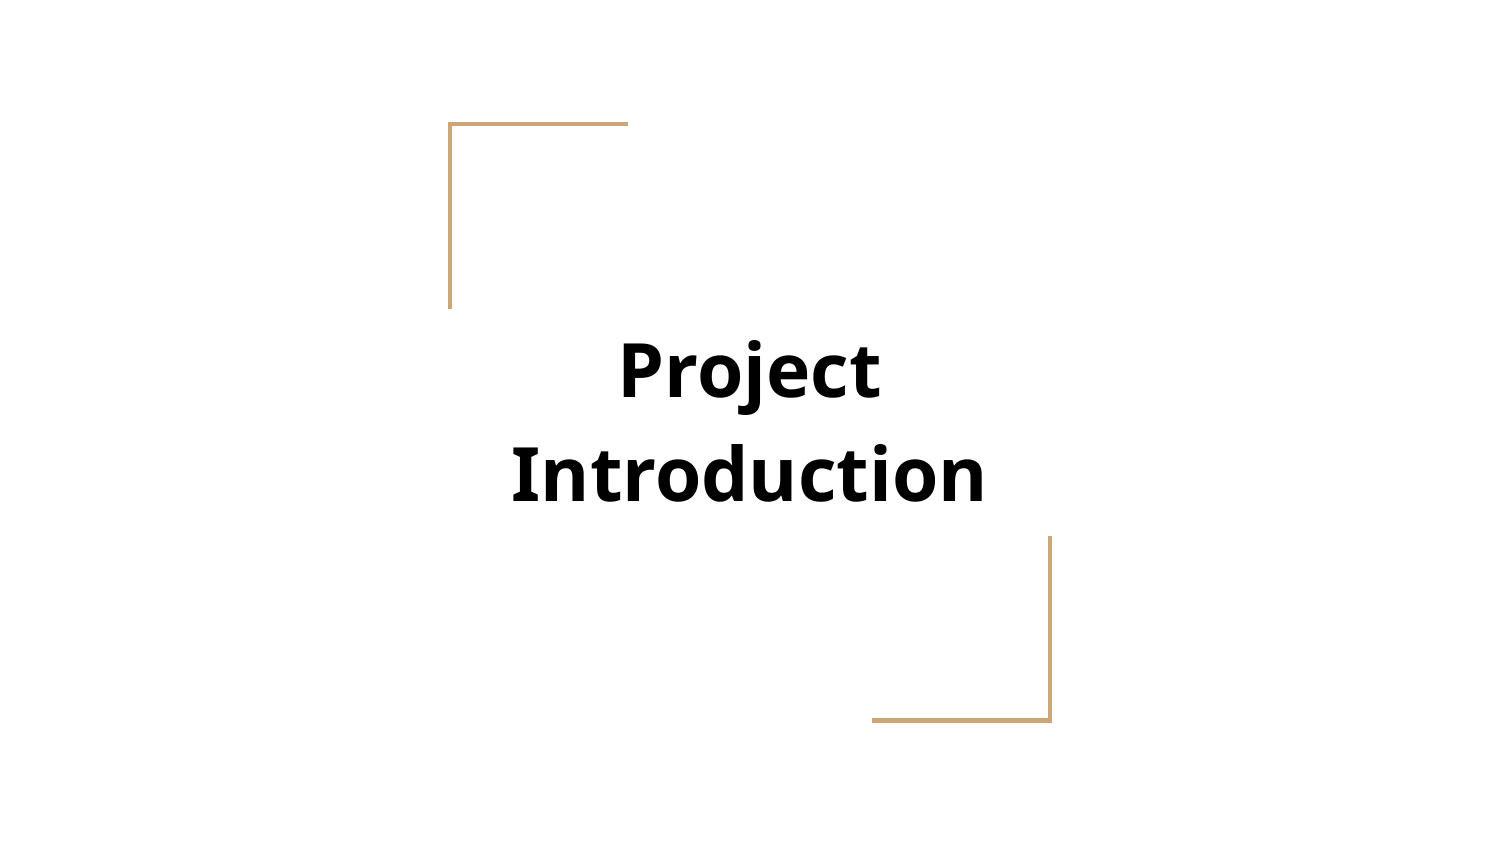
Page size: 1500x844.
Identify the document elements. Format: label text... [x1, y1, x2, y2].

title Project Introduction [491, 312, 1009, 531]
